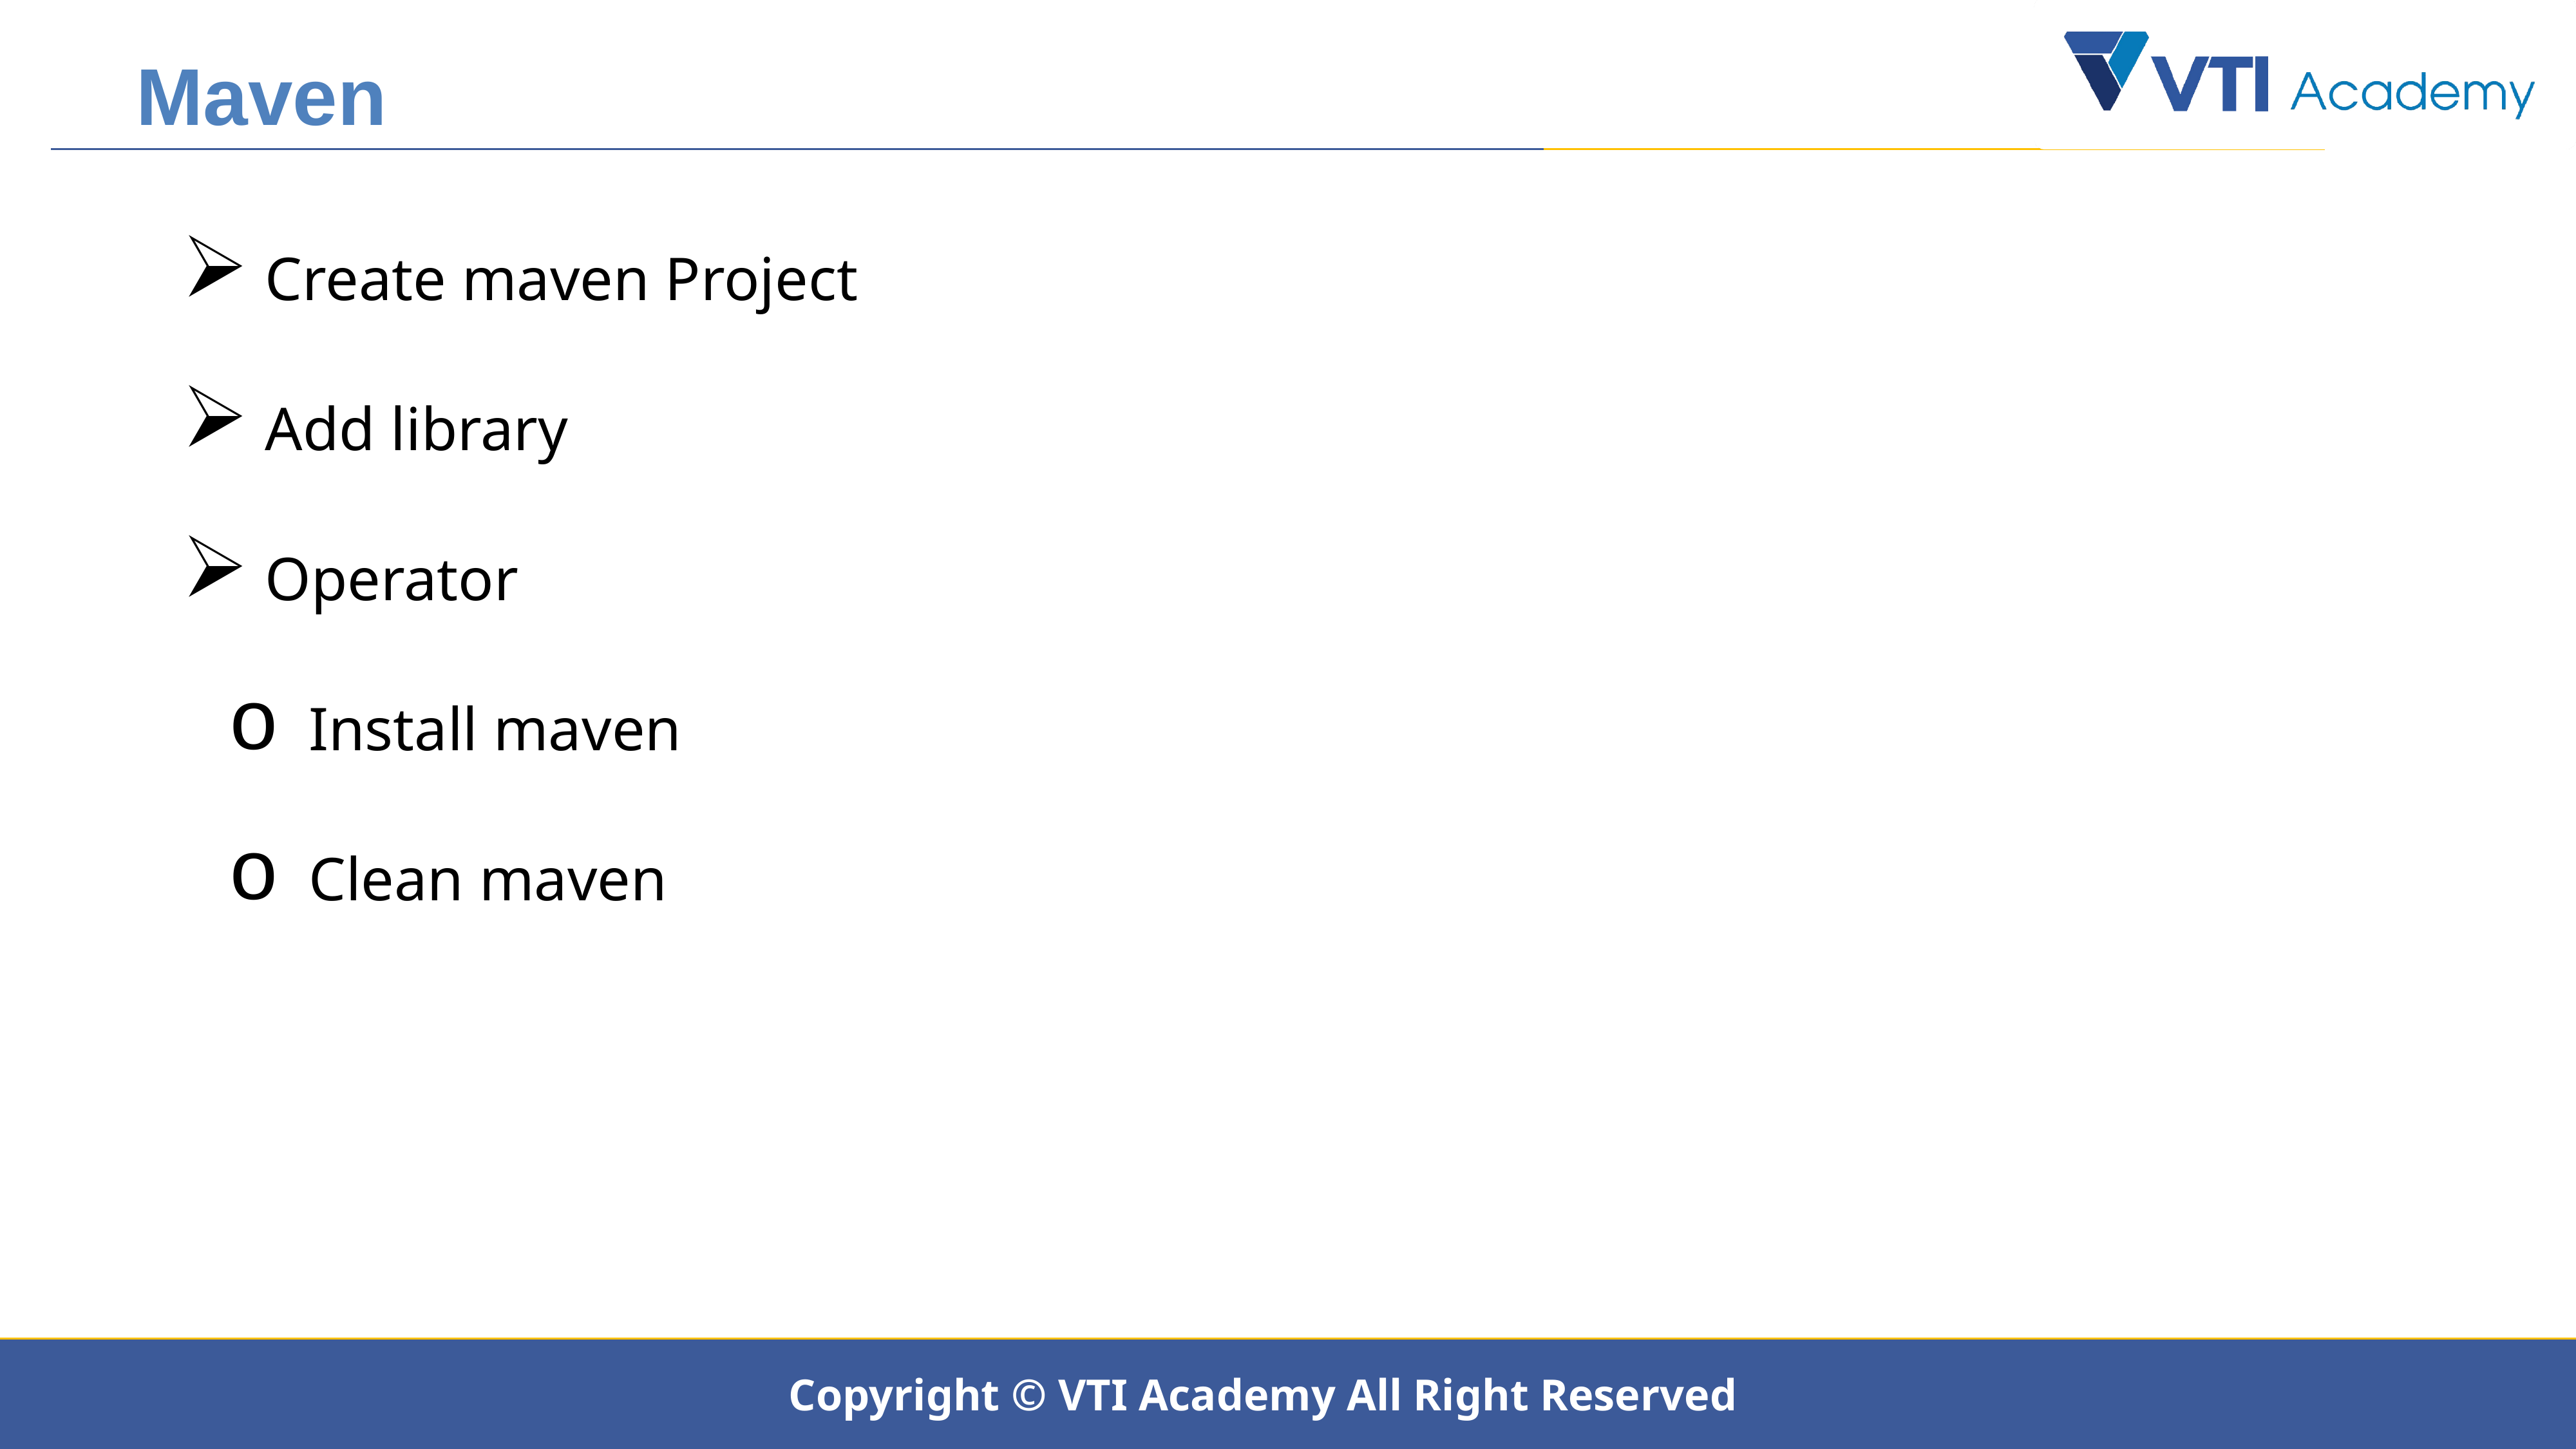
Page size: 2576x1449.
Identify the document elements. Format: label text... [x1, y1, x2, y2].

text_box Create maven Project Add library Operator Install maven Clean maven [172, 236, 2214, 966]
text_box Maven [126, 60, 996, 126]
picture [2034, 0, 2576, 149]
